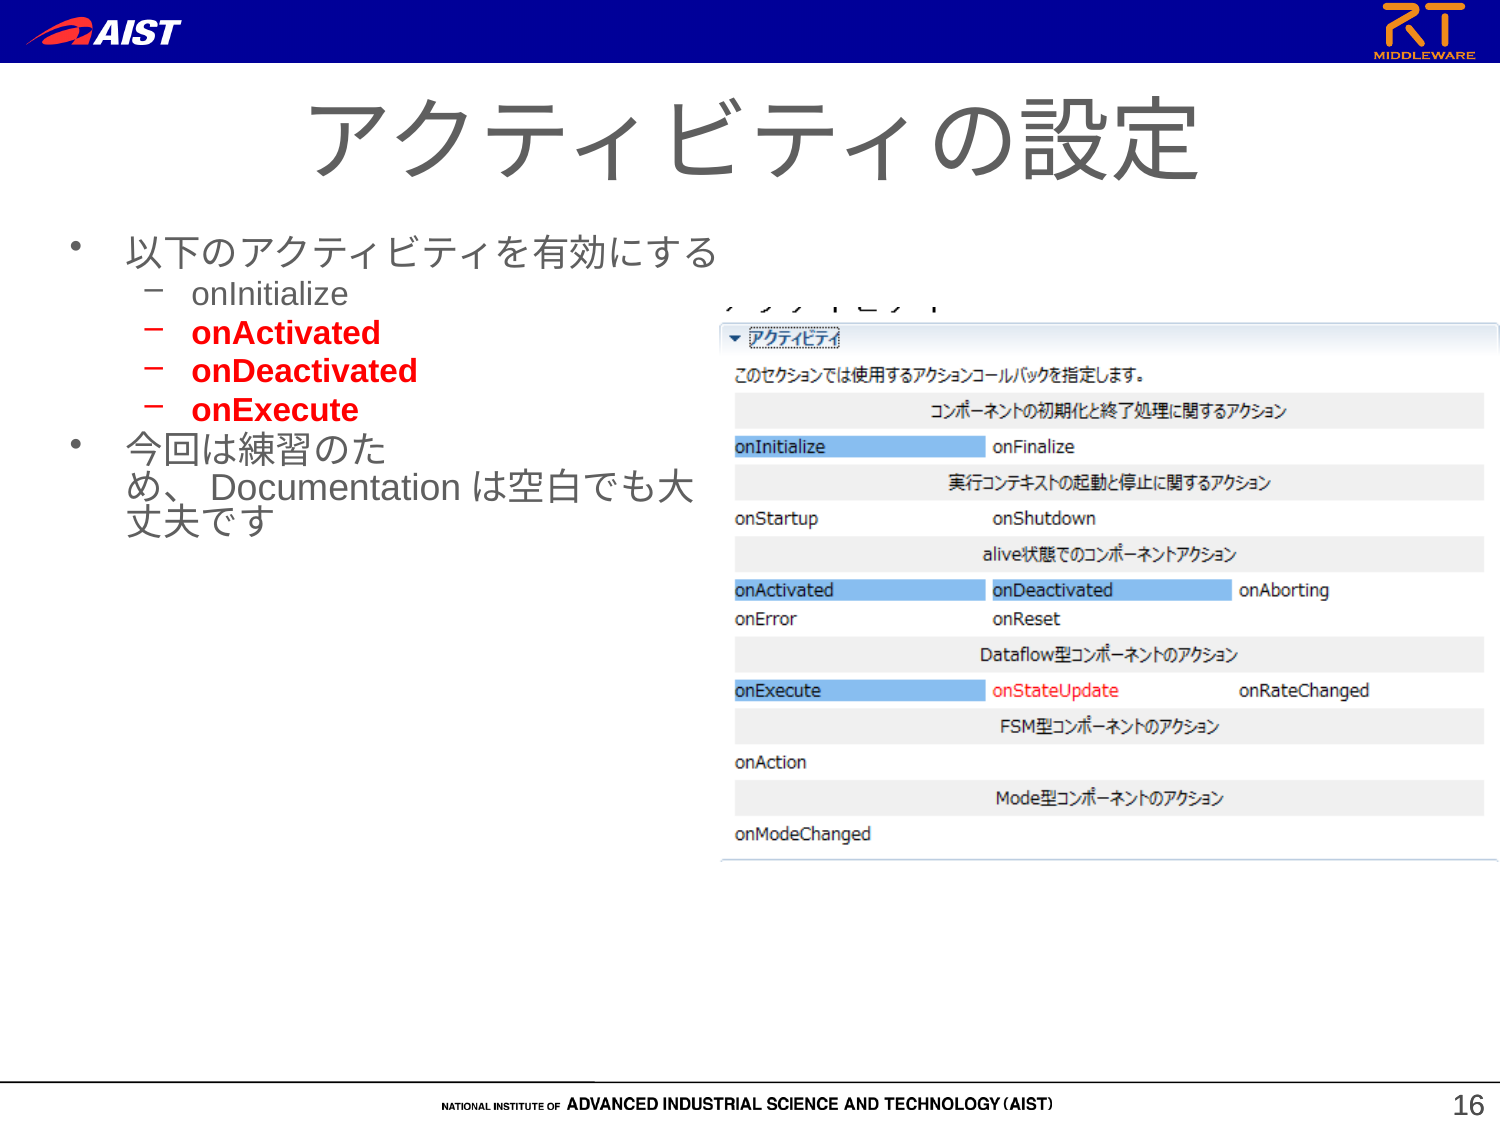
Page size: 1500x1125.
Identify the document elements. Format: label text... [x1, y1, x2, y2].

picture [0, 0, 1500, 63]
picture [708, 307, 1500, 862]
text_box 16 [1149, 1078, 1500, 1125]
picture [442, 1097, 1052, 1110]
text_box 以下のアクティビティを有効にする onInitialize onActivated onDeactivated onExecute 今回は練習のため、Documentationは空白でも大丈夫です [54, 230, 736, 541]
title アクティビティの設定 [29, 66, 1474, 208]
